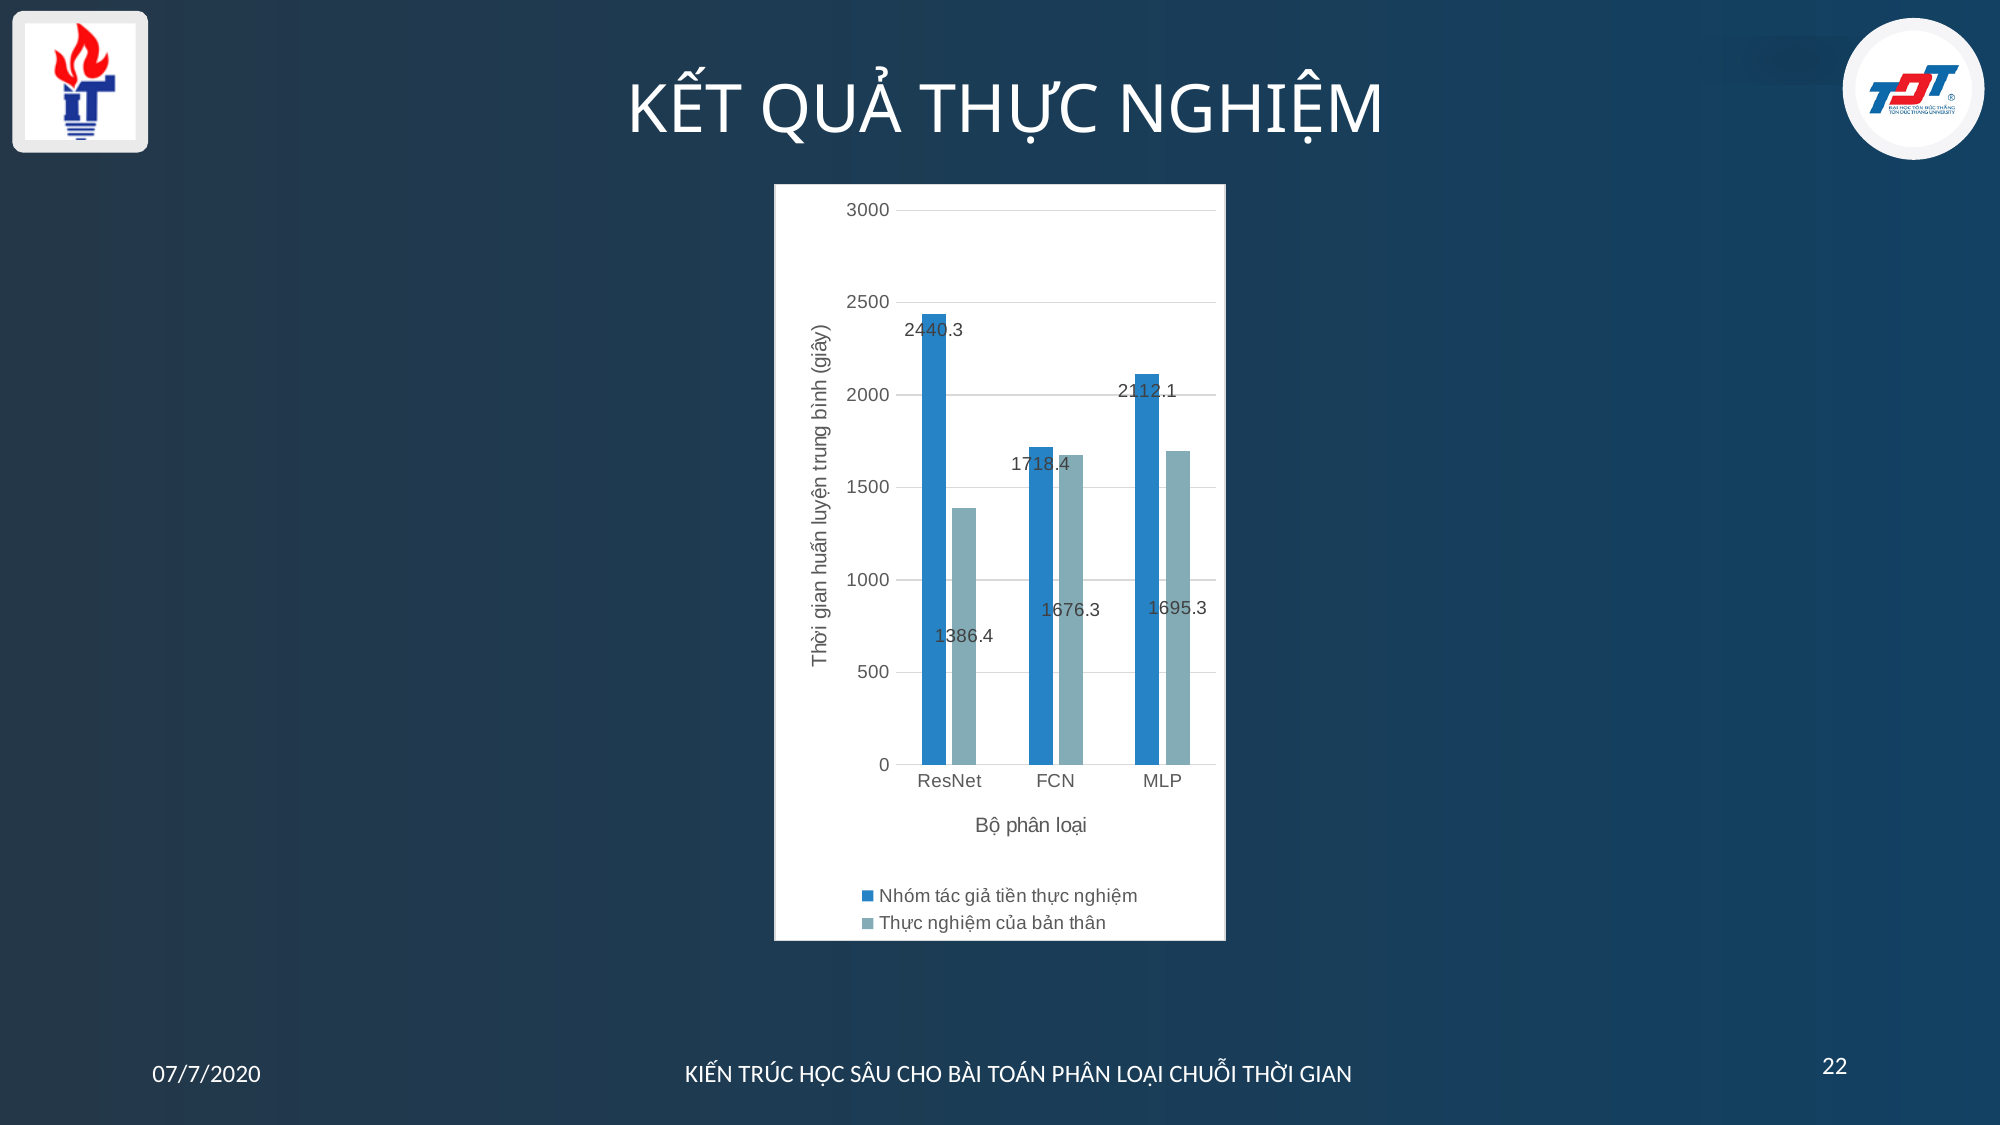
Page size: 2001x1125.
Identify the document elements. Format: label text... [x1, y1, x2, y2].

text_box 07/7/2020 [137, 1042, 588, 1103]
text_box 22 [1412, 1042, 1863, 1103]
chart [773, 183, 1226, 942]
picture [18, 16, 143, 147]
text_box KIẾN TRÚC HỌC SÂU CHO BÀI TOÁN PHÂN LOẠI CHUỖI THỜI GIAN [645, 1042, 1394, 1103]
picture [1848, 23, 1979, 154]
text_box KẾT QUẢ THỰC NGHIỆM [201, 38, 1812, 183]
